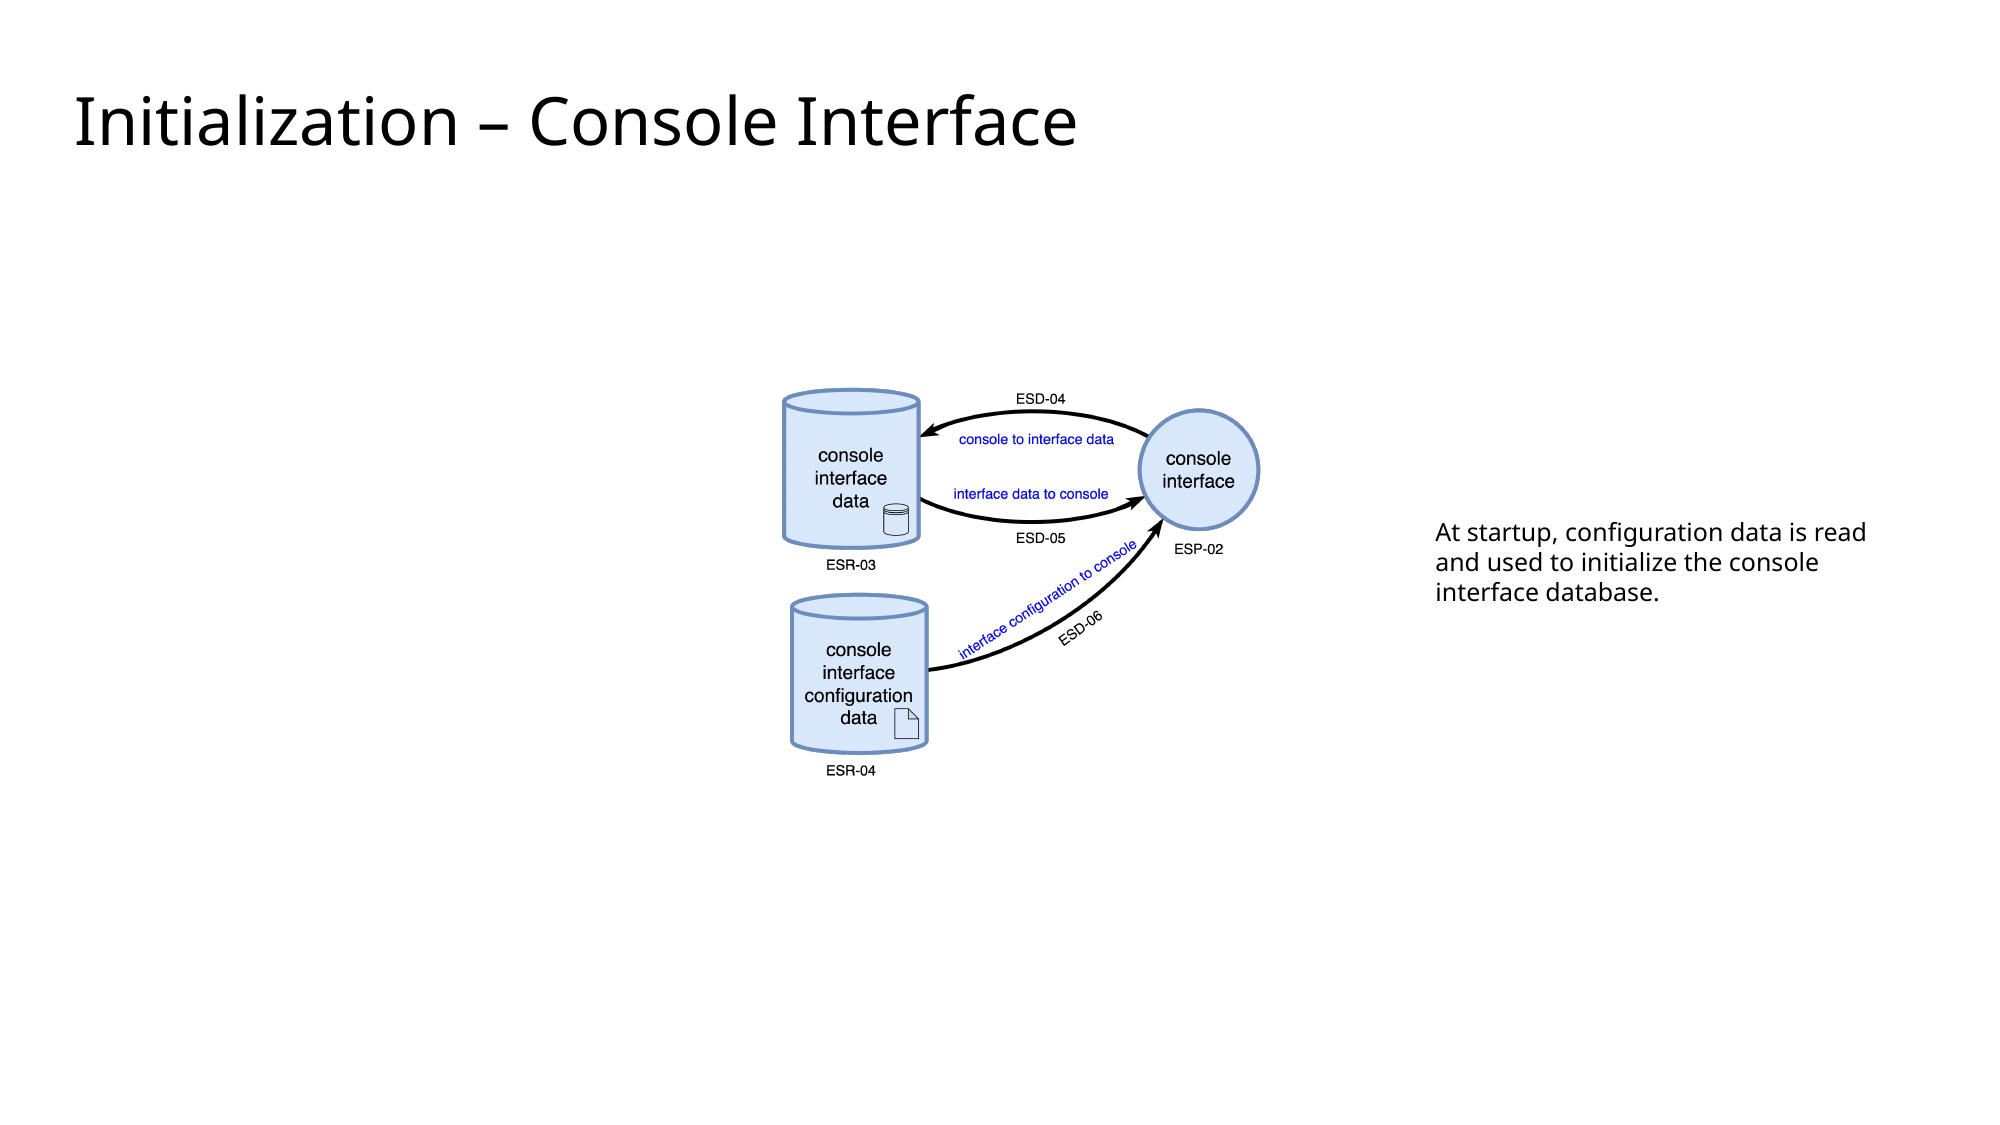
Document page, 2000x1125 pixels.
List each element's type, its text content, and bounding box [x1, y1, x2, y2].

picture [726, 289, 1261, 784]
text_box At startup, configuration data is read and used to initialize the console interface database. [1420, 509, 1925, 614]
title Initialization – Console Interface [74, 75, 1925, 162]
